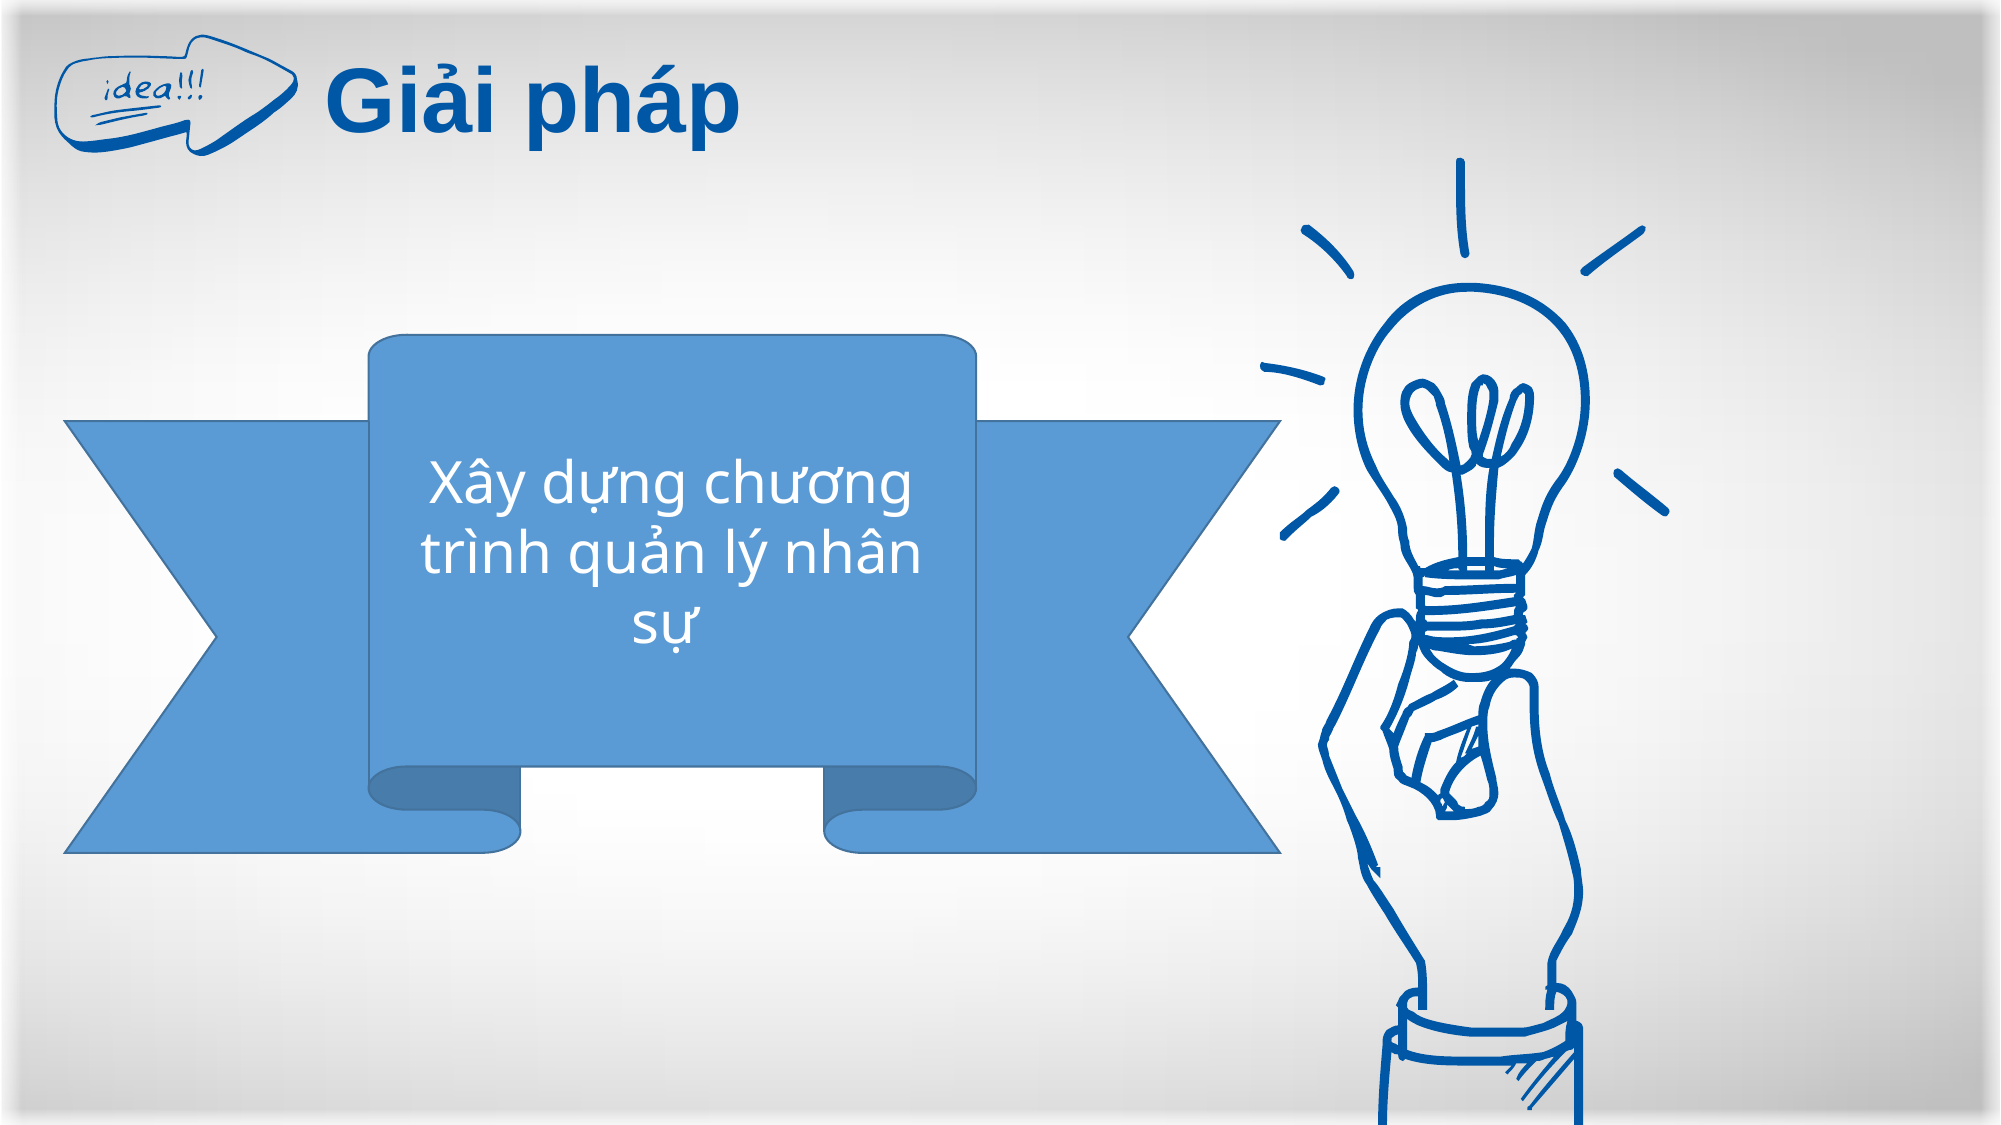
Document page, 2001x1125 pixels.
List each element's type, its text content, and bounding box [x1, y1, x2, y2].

text_box [2, 0, 2000, 1125]
text_box [54, 34, 298, 157]
picture [20, 15, 1983, 1110]
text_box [1259, 157, 1671, 1125]
text_box Xây dựng chương trình quản lý nhân sự [62, 333, 1259, 854]
text_box Giải pháp [310, 33, 1101, 158]
picture [1130, 455, 1259, 819]
